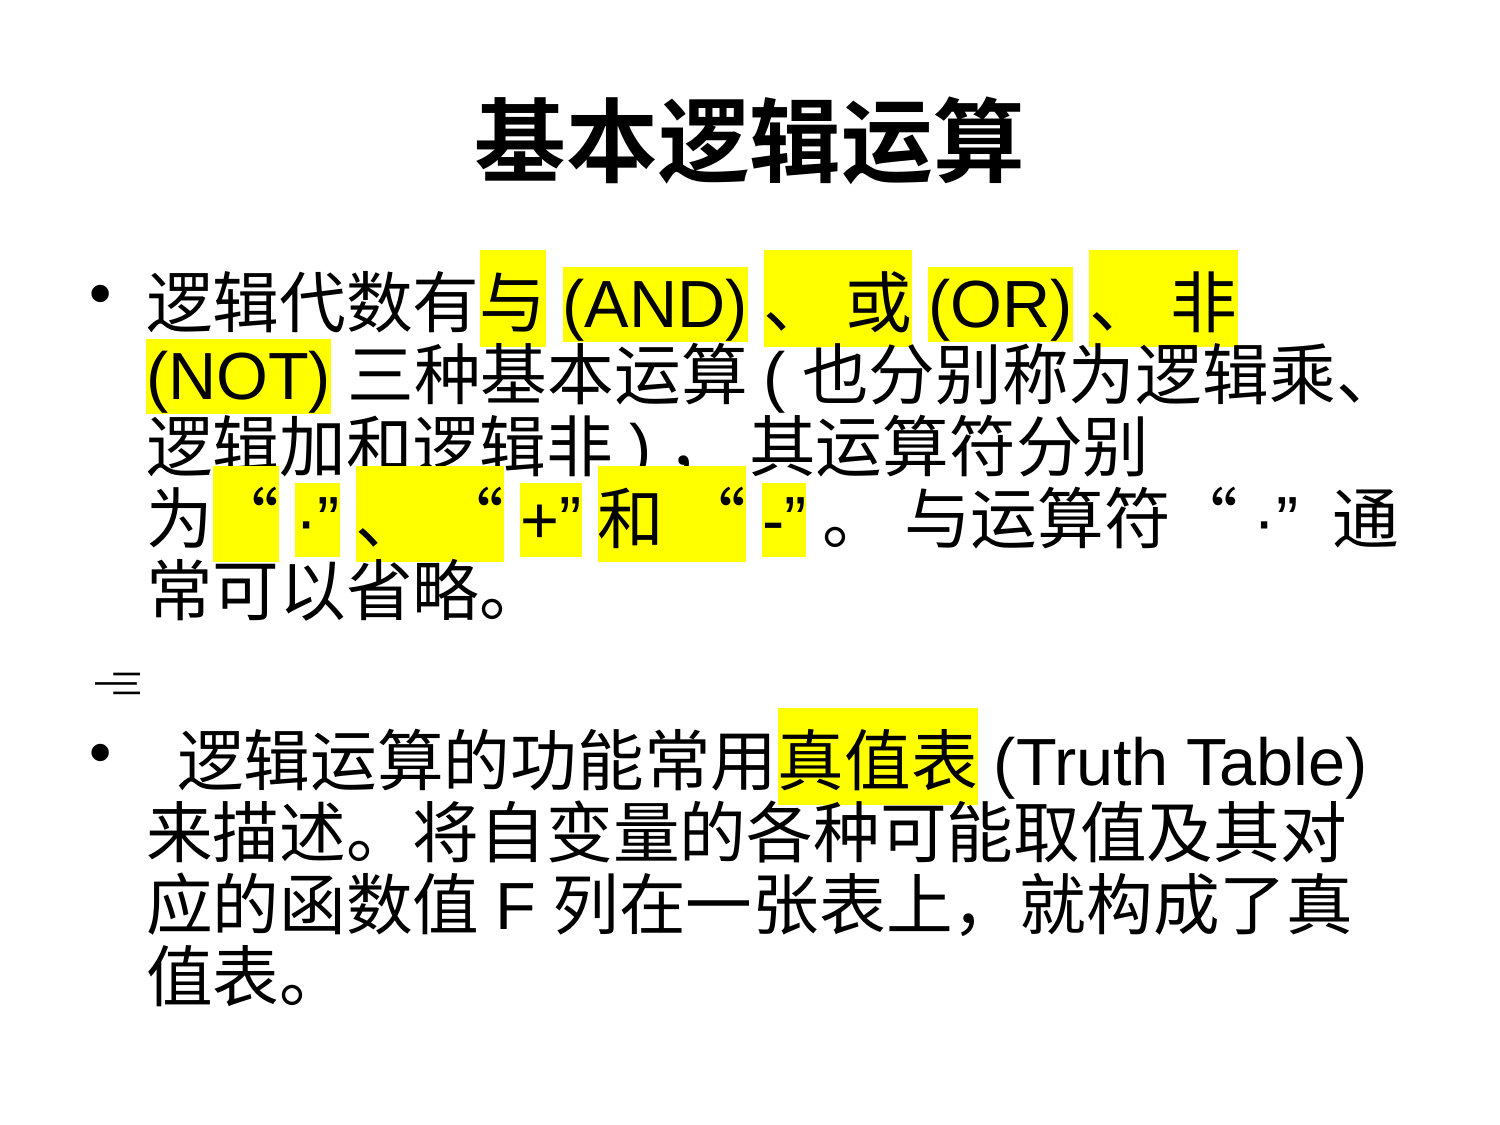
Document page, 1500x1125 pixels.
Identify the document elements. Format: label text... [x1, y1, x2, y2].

list 逻辑代数有与(AND)、 或(OR)、 非(NOT)三种基本运算(也分别称为逻辑乘、 逻辑加和逻辑非)， 其运算符分别为“·”、 “+”和 “-”。 与运算符“·” 通常可以省略。  逻辑运算的功能常用真值表(Truth Table)来描述。将自变量的各种可能取值及其对应的函数值F列在一张表上，就构成了真值表。 [74, 262, 1426, 1006]
title 基本逻辑运算 [74, 44, 1426, 233]
